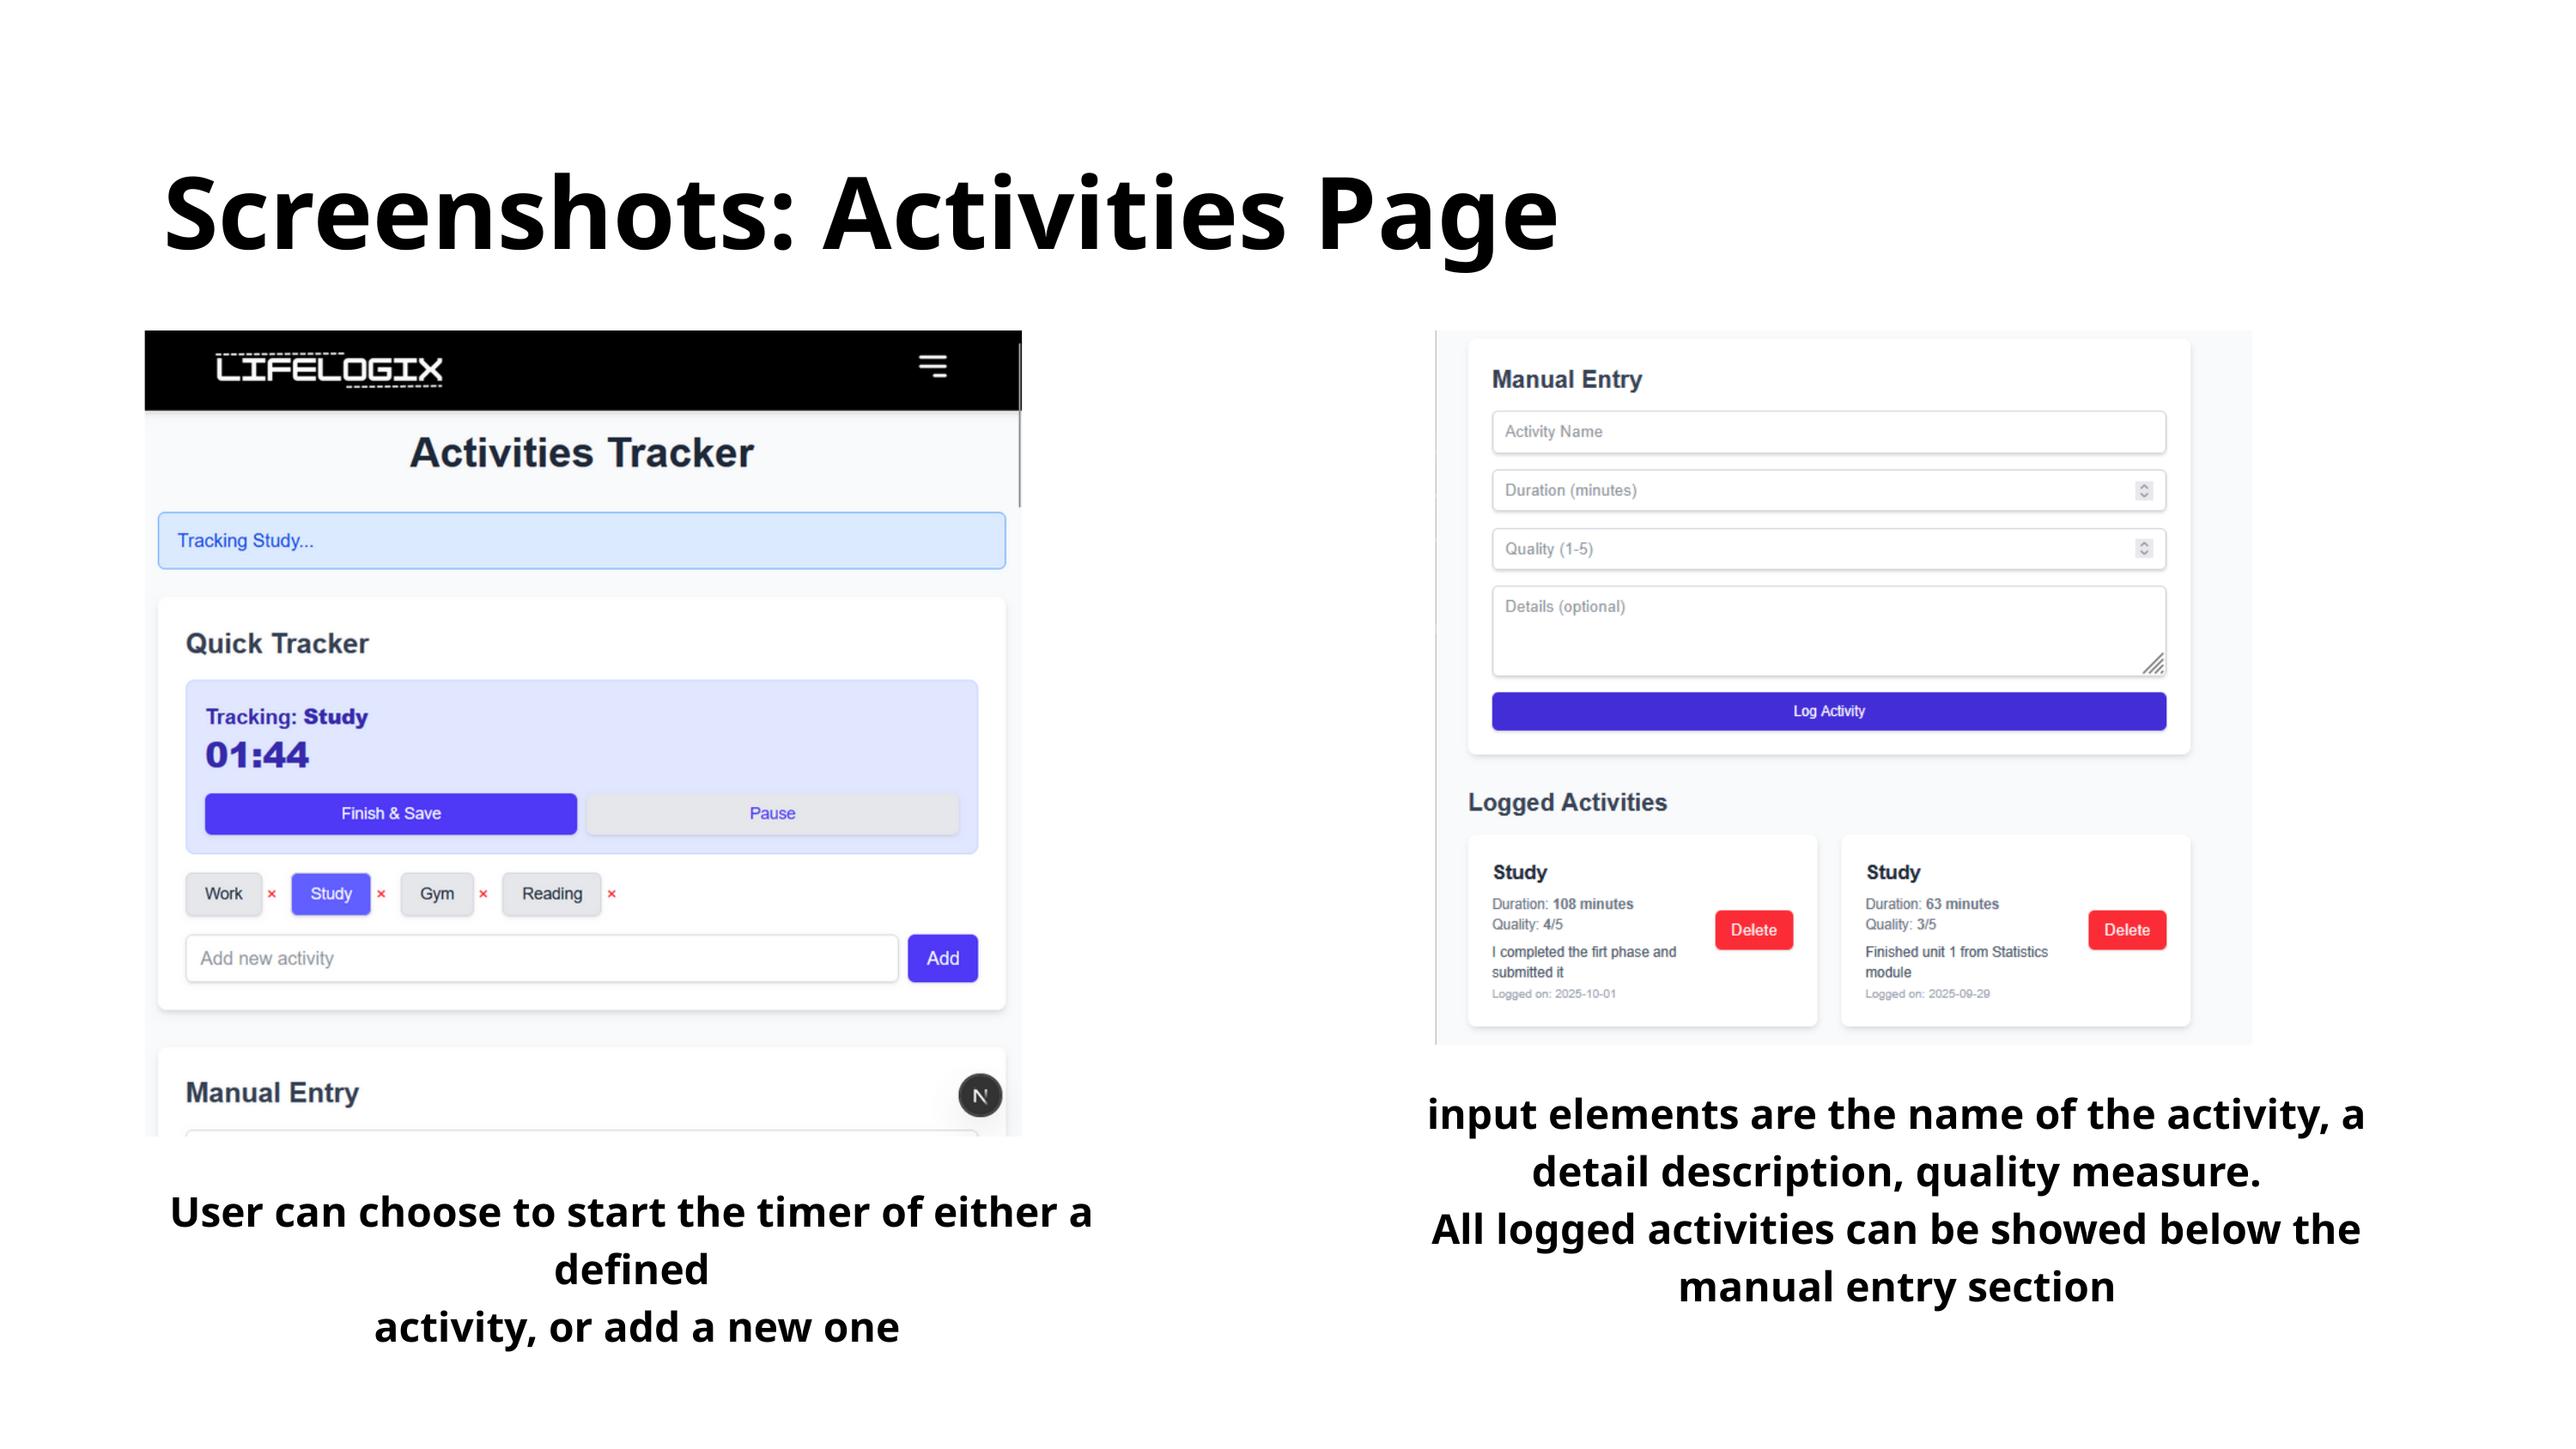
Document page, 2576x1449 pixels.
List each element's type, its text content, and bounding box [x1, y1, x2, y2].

text_box User can choose to start the timer of either a defined activity, or add a new one [100, 1177, 1164, 1350]
text_box [144, 330, 1023, 1137]
text_box Screenshots: Activities Page [144, 128, 1580, 270]
text_box [1435, 330, 2253, 1045]
text_box input elements are the name of the activity, a detail description, quality measure. All logged activities can be showed below the manual entry section [1363, 1079, 2432, 1311]
